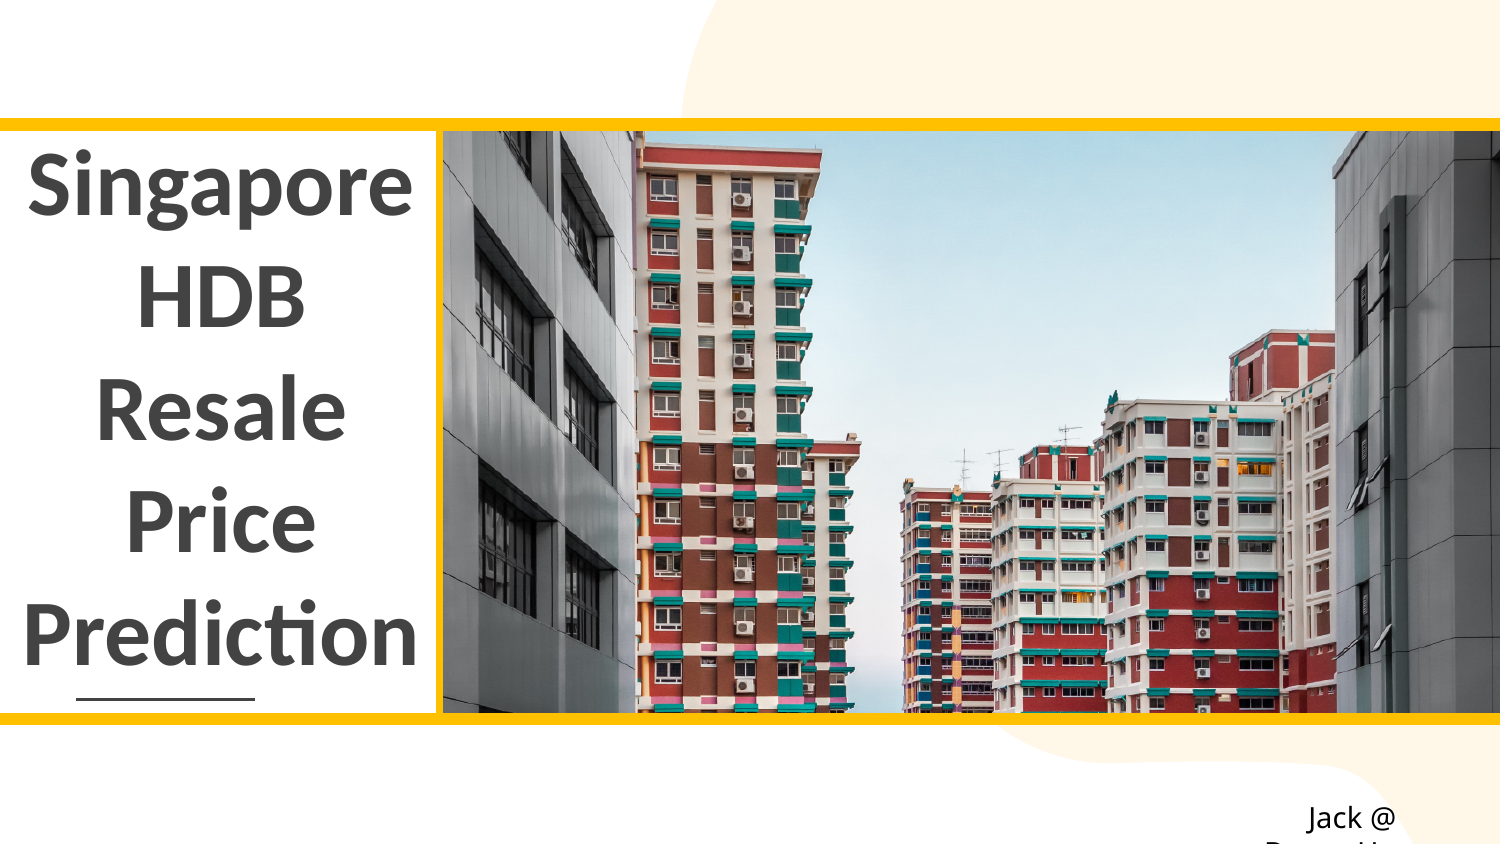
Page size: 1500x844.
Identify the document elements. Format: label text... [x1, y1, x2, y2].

picture [442, 125, 1500, 718]
title Singapore HDB Resale Price Prediction [0, 133, 436, 700]
text_box Jack @ DreamHome [1204, 792, 1500, 844]
